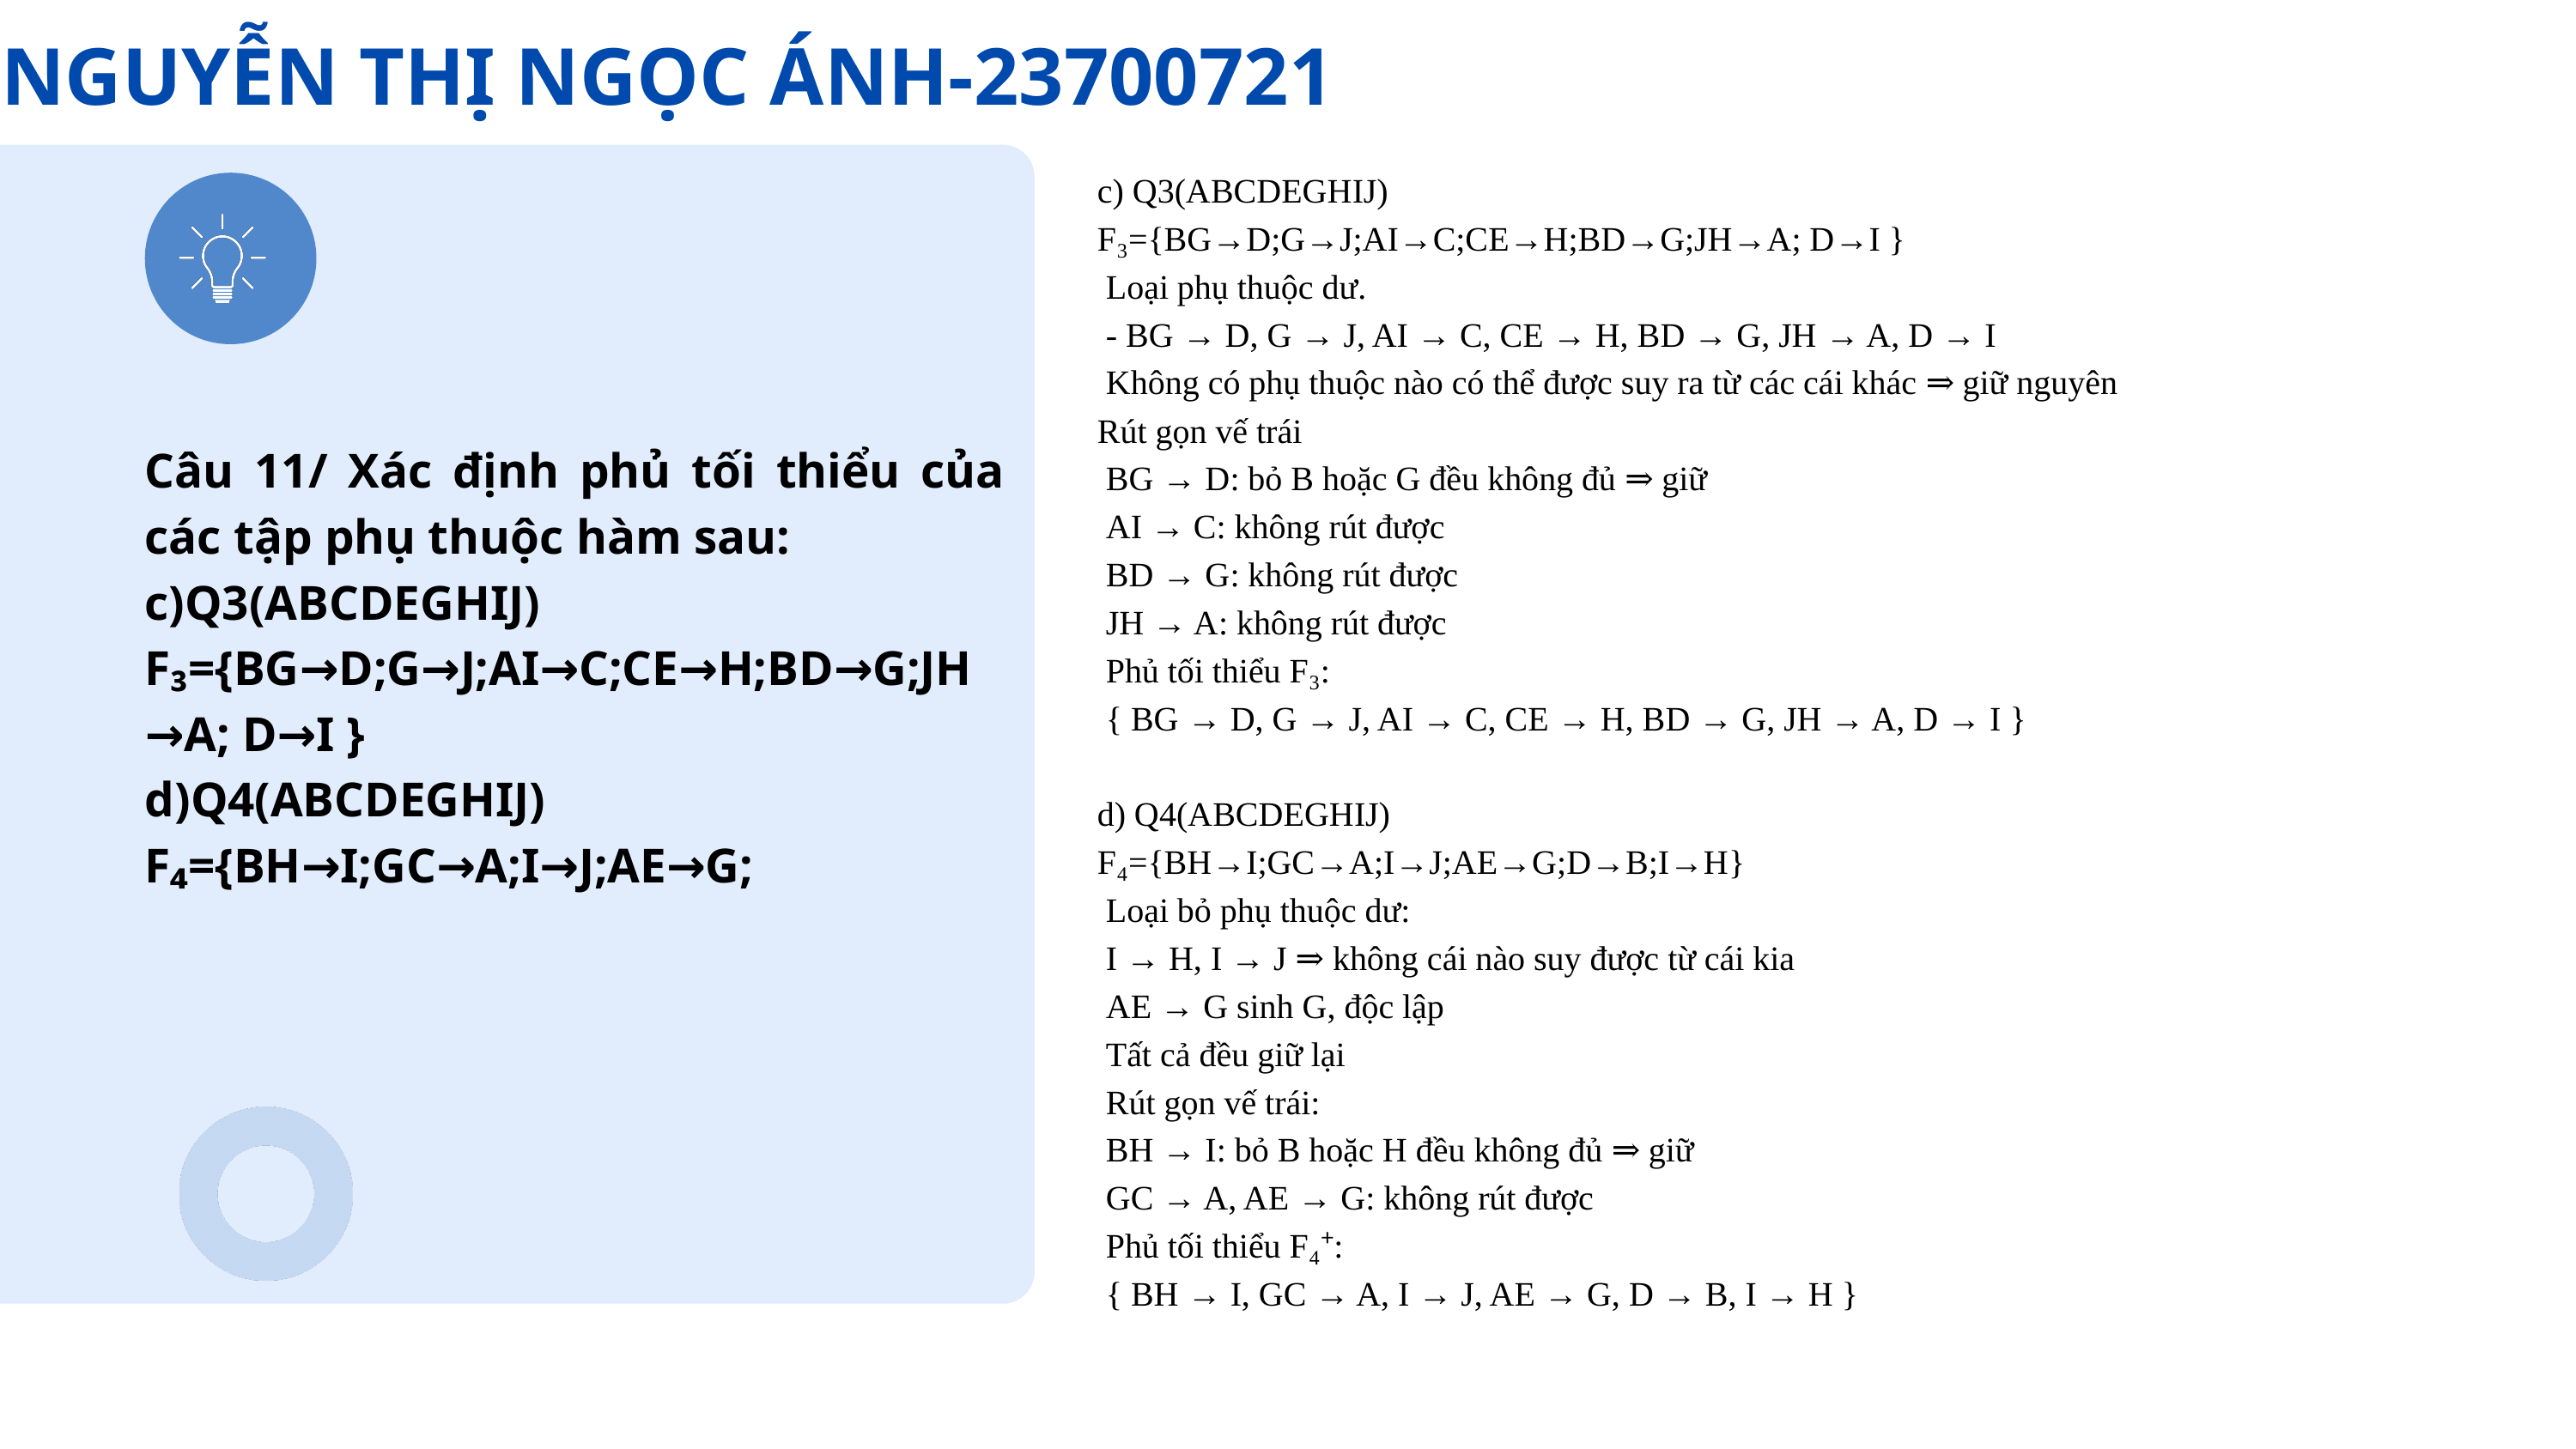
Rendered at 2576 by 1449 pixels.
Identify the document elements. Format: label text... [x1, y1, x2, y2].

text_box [0, 144, 1035, 1304]
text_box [144, 172, 317, 345]
text_box NGUYỄN THỊ NGỌC ÁNH-23700721 [0, 10, 1337, 121]
text_box c) Q3(ABCDEGHIJ) F₃={BG→D;G→J;AI→C;CE→H;BD→G;JH→A; D→I } Loại phụ thuộc dư. - BG → D, G → J, AI → C, CE → H, BD → G, JH → A, D → I Không có phụ thuộc nào có thể được suy ra từ các cái khác ⇒ giữ nguyên Rút gọn vế trái BG → D: bỏ B hoặc G đều không đủ ⇒ giữ AI → C: không rút được BD → G: không rút được JH → A: không rút được Phủ tối thiểu F₃: { BG → D, G → J, AI → C, CE → H, BD → G, JH → A, D → I } d) Q4(ABCDEGHIJ) F₄={BH→I;GC→A;I→J;AE→G;D→B;I→H} Loại bỏ phụ thuộc dư: I → H, I → J ⇒ không cái nào suy được từ cái kia AE → G sinh G, độc lập Tất cả đều giữ lại Rút gọn vế trái: BH → I: bỏ B hoặc H đều không đủ ⇒ giữ GC → A, AE → G: không rút được Phủ tối thiểu F₄⁺: { BH → I, GC → A, I → J, AE → G, D → B, I → H } [1097, 161, 2239, 1357]
